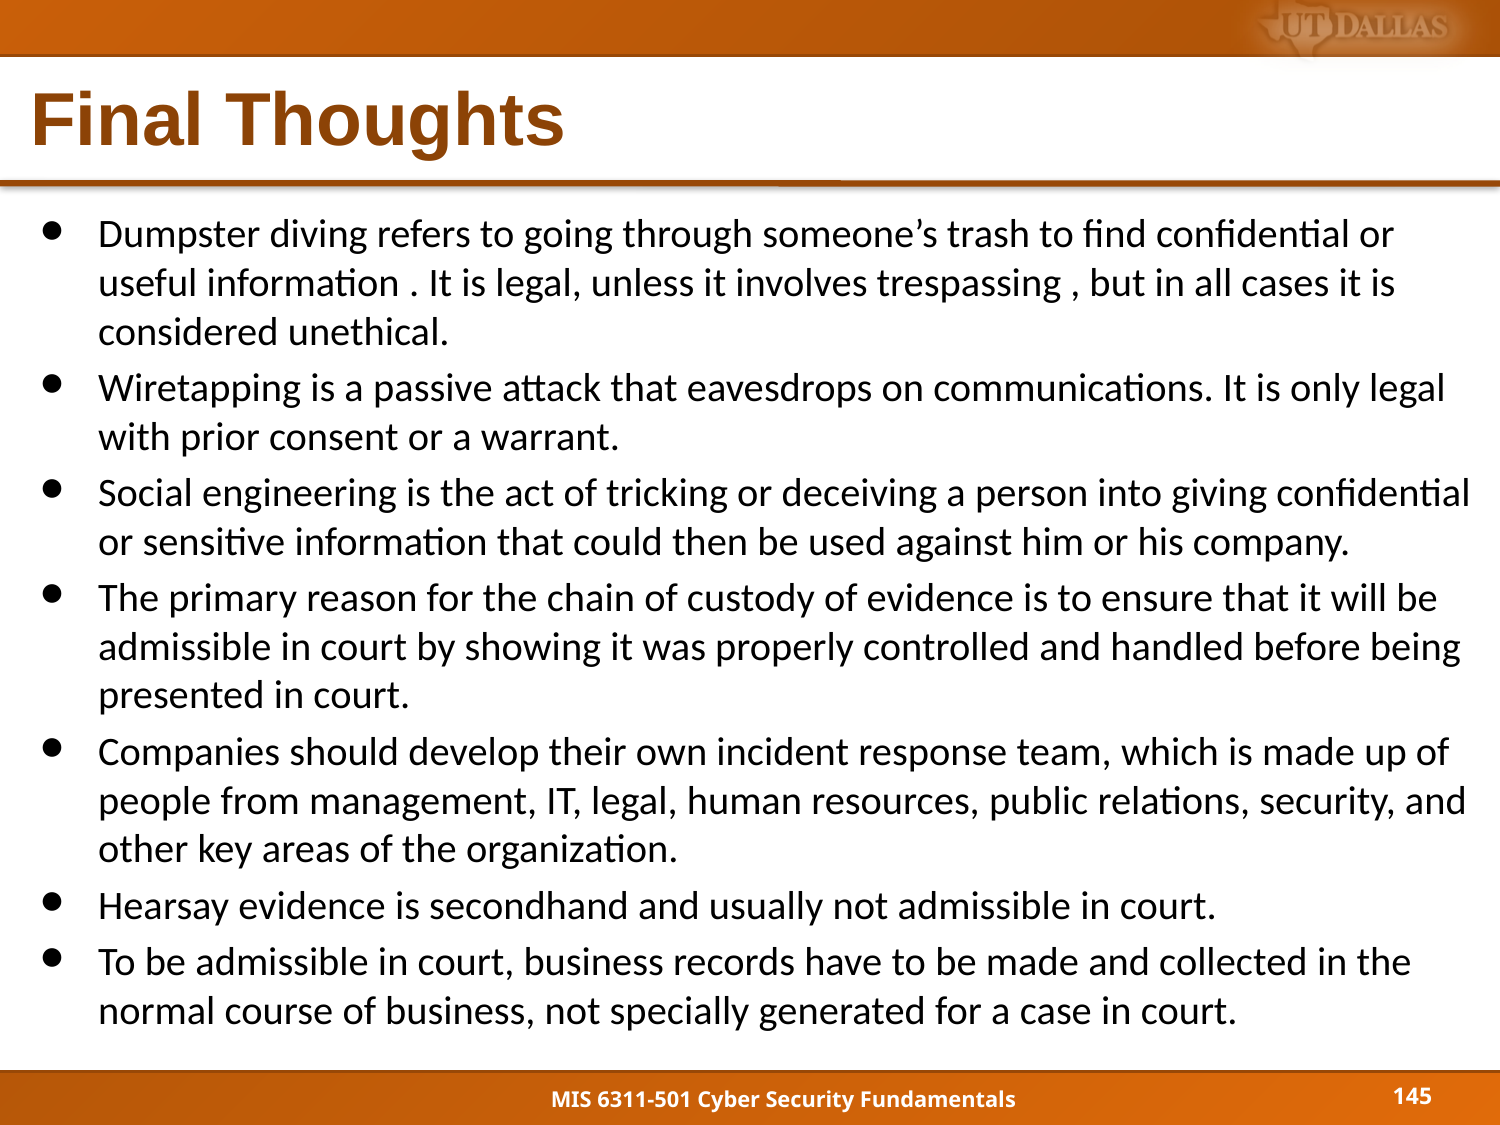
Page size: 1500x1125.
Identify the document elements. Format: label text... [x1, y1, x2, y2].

slide_number 145 [1350, 1077, 1475, 1120]
picture [1218, 0, 1500, 64]
list Dumpster diving refers to going through someone’s trash to find confidential or useful information . It is legal, unless it involves trespassing , but in all cases it is considered unethical. Wiretapping is a passive attack that eavesdrops on communications. It is only legal with prior consent or a warrant. Social engineering is the act of tricking or deceiving a person into giving confidential or sensitive information that could then be used against him or his company. The primary reason for the chain of custody of evidence is to ensure that it will be admissible in court by showing it was properly controlled and handled before being presented in court. Companies should develop their own incident response team, which is made up of people from management, IT, legal, human resources, public relations, security, and other key areas of the organization. Hearsay evidence is secondhand and usually not admissible in court. To be admissible in court, business records have to be made and collected in the normal course of business, not specially generated for a case in court. [24, 199, 1500, 1077]
title Final Thoughts [0, 64, 1500, 178]
